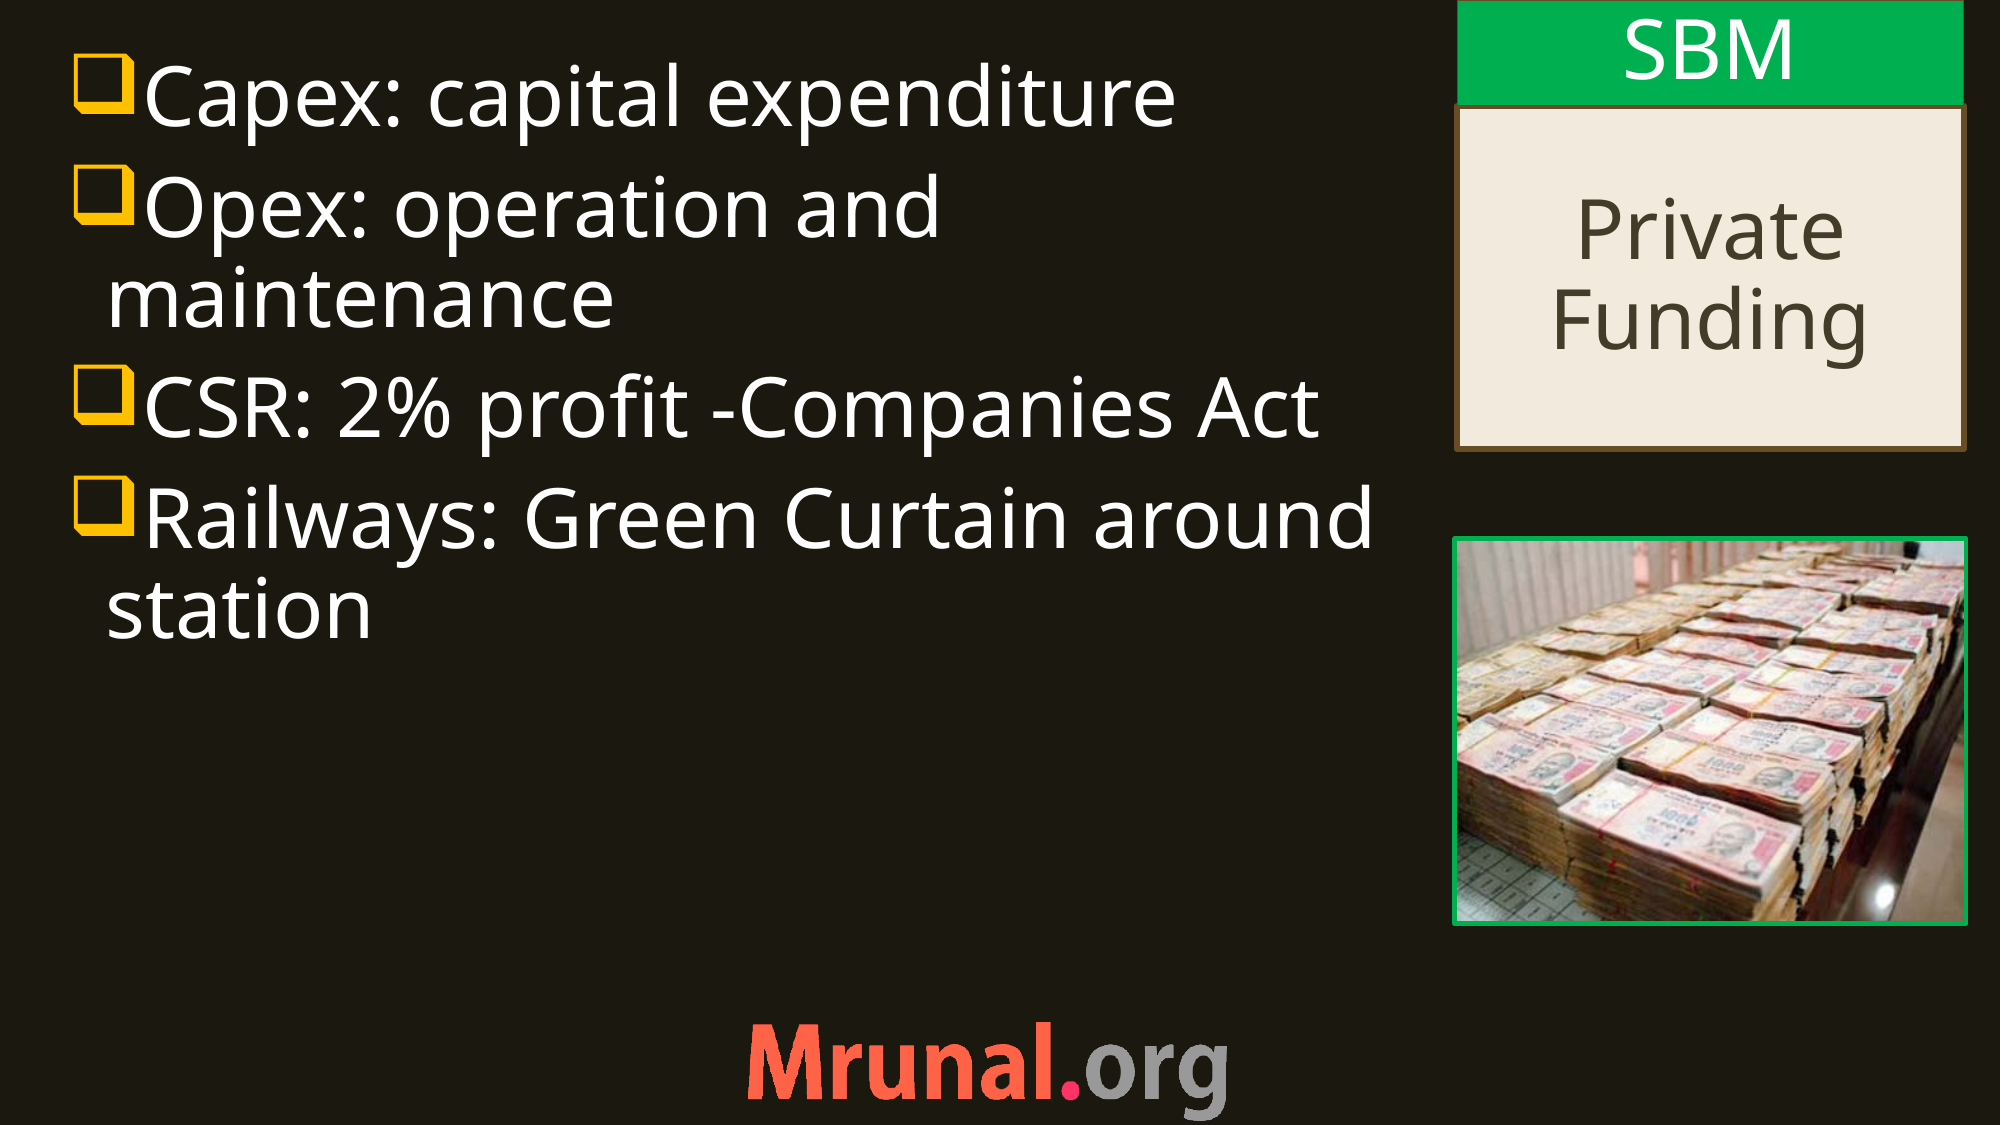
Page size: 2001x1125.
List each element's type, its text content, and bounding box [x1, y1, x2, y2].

picture [741, 1014, 1230, 1125]
list Capex: capital expenditure Opex: operation and maintenance CSR: 2% profit -Companies Act Railways: Green Curtain around station [52, 47, 1447, 1014]
list SBM [1457, 0, 1964, 106]
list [1456, 540, 1964, 922]
title Private Funding [1454, 103, 1967, 452]
